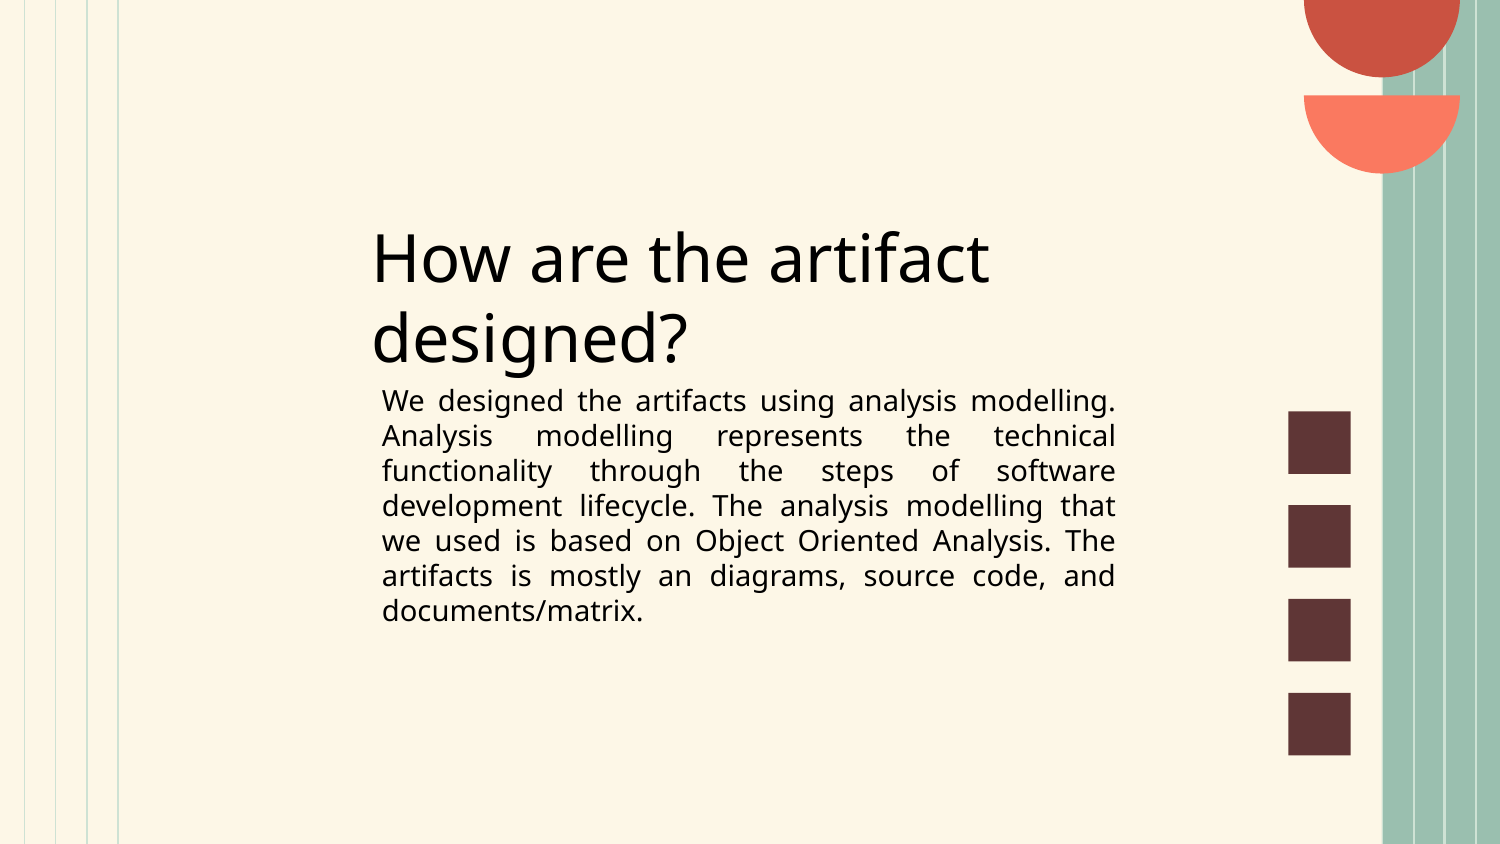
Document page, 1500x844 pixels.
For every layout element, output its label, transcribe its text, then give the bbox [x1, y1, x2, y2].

title How are the artifact designed? [356, 242, 1144, 349]
list We designed the artifacts using analysis modelling. Analysis modelling represents the technical functionality through the steps of software development lifecycle. The analysis modelling that we used is based on Object Oriented Analysis. The artifacts is mostly an diagrams, source code, and documents/matrix. [343, 367, 1132, 844]
